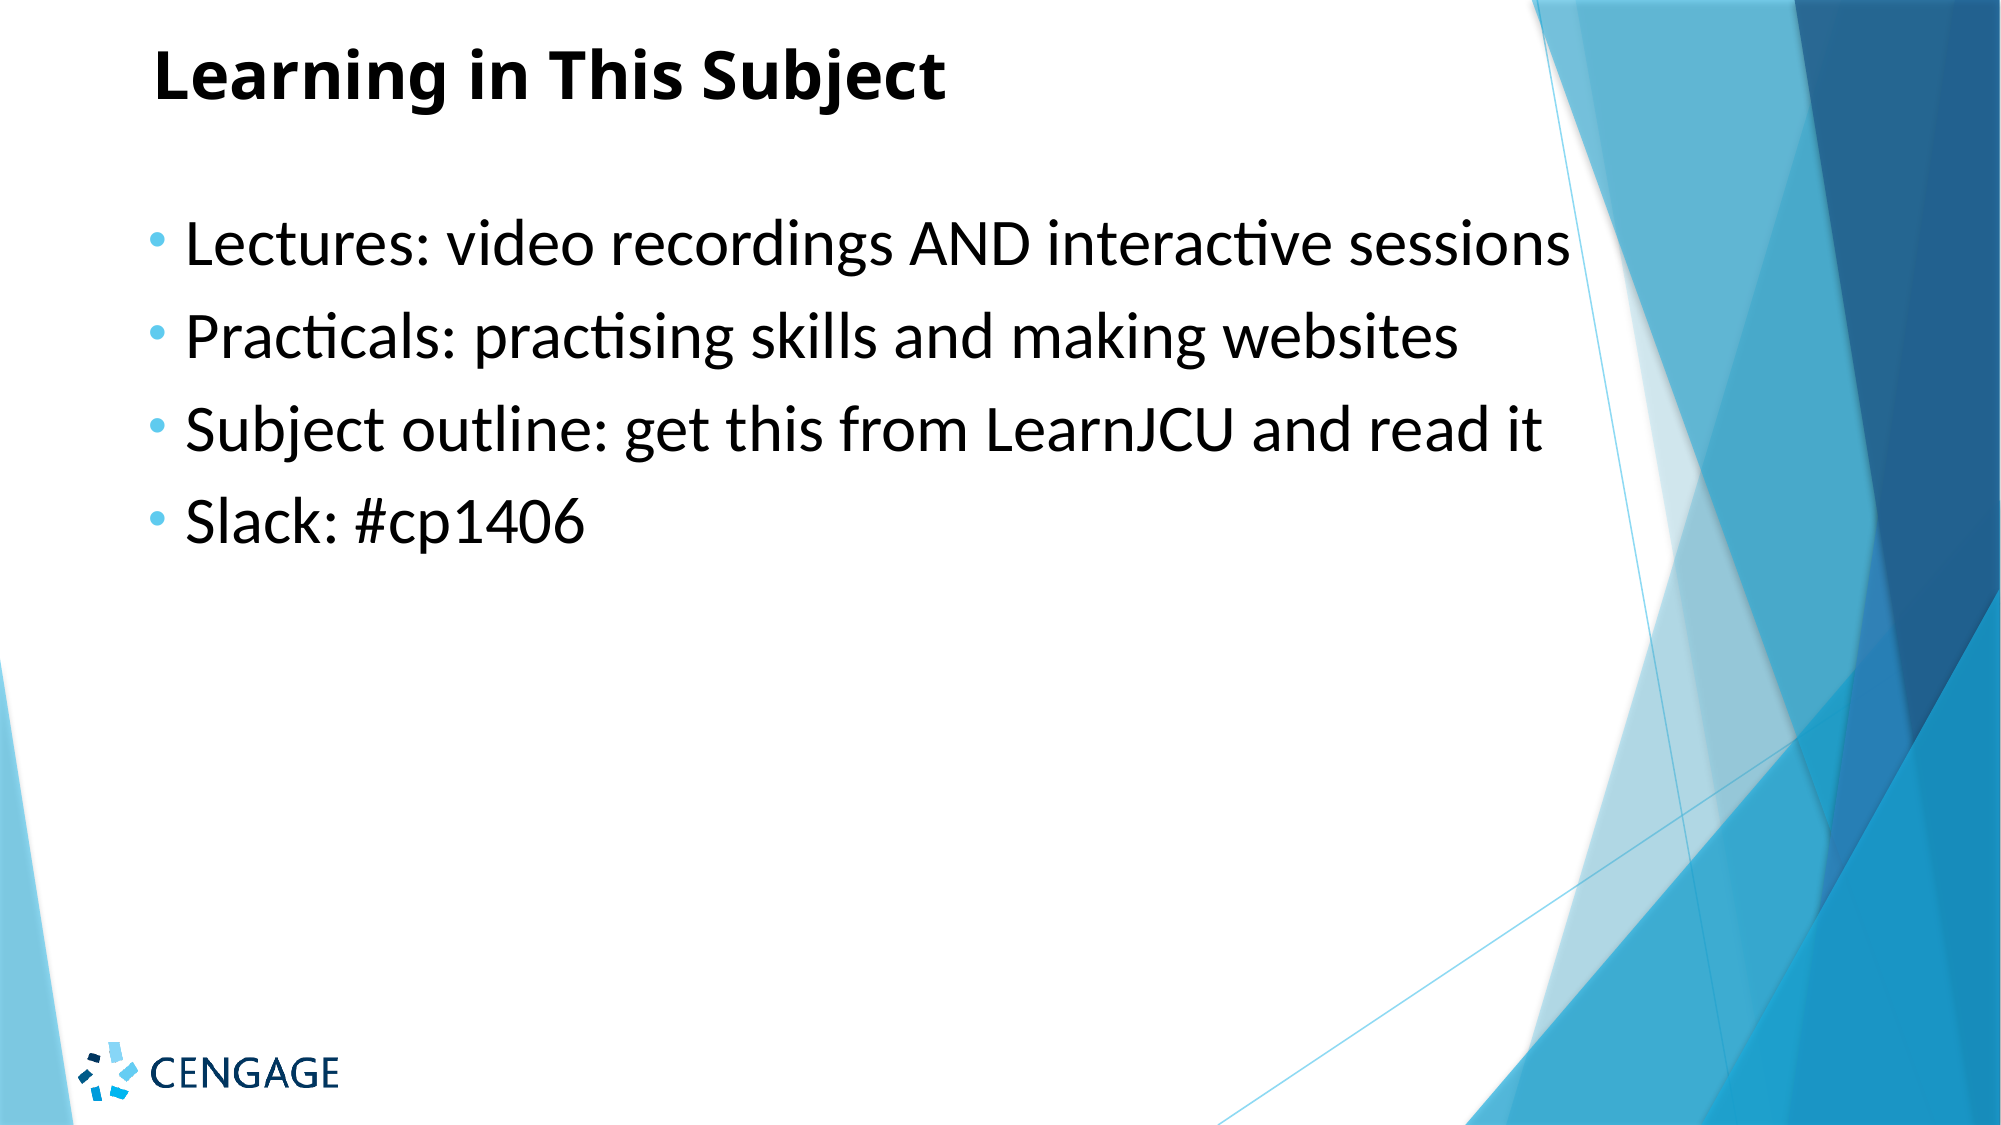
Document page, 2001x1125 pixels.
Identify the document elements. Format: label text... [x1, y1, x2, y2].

list Lectures: video recordings AND interactive sessions Practicals: practising skills and making websites Subject outline: get this from LearnJCU​ and read it Slack: #cp1406​ [133, 200, 1863, 1024]
title Learning in This Subject [137, 24, 1863, 175]
picture [78, 1042, 338, 1101]
